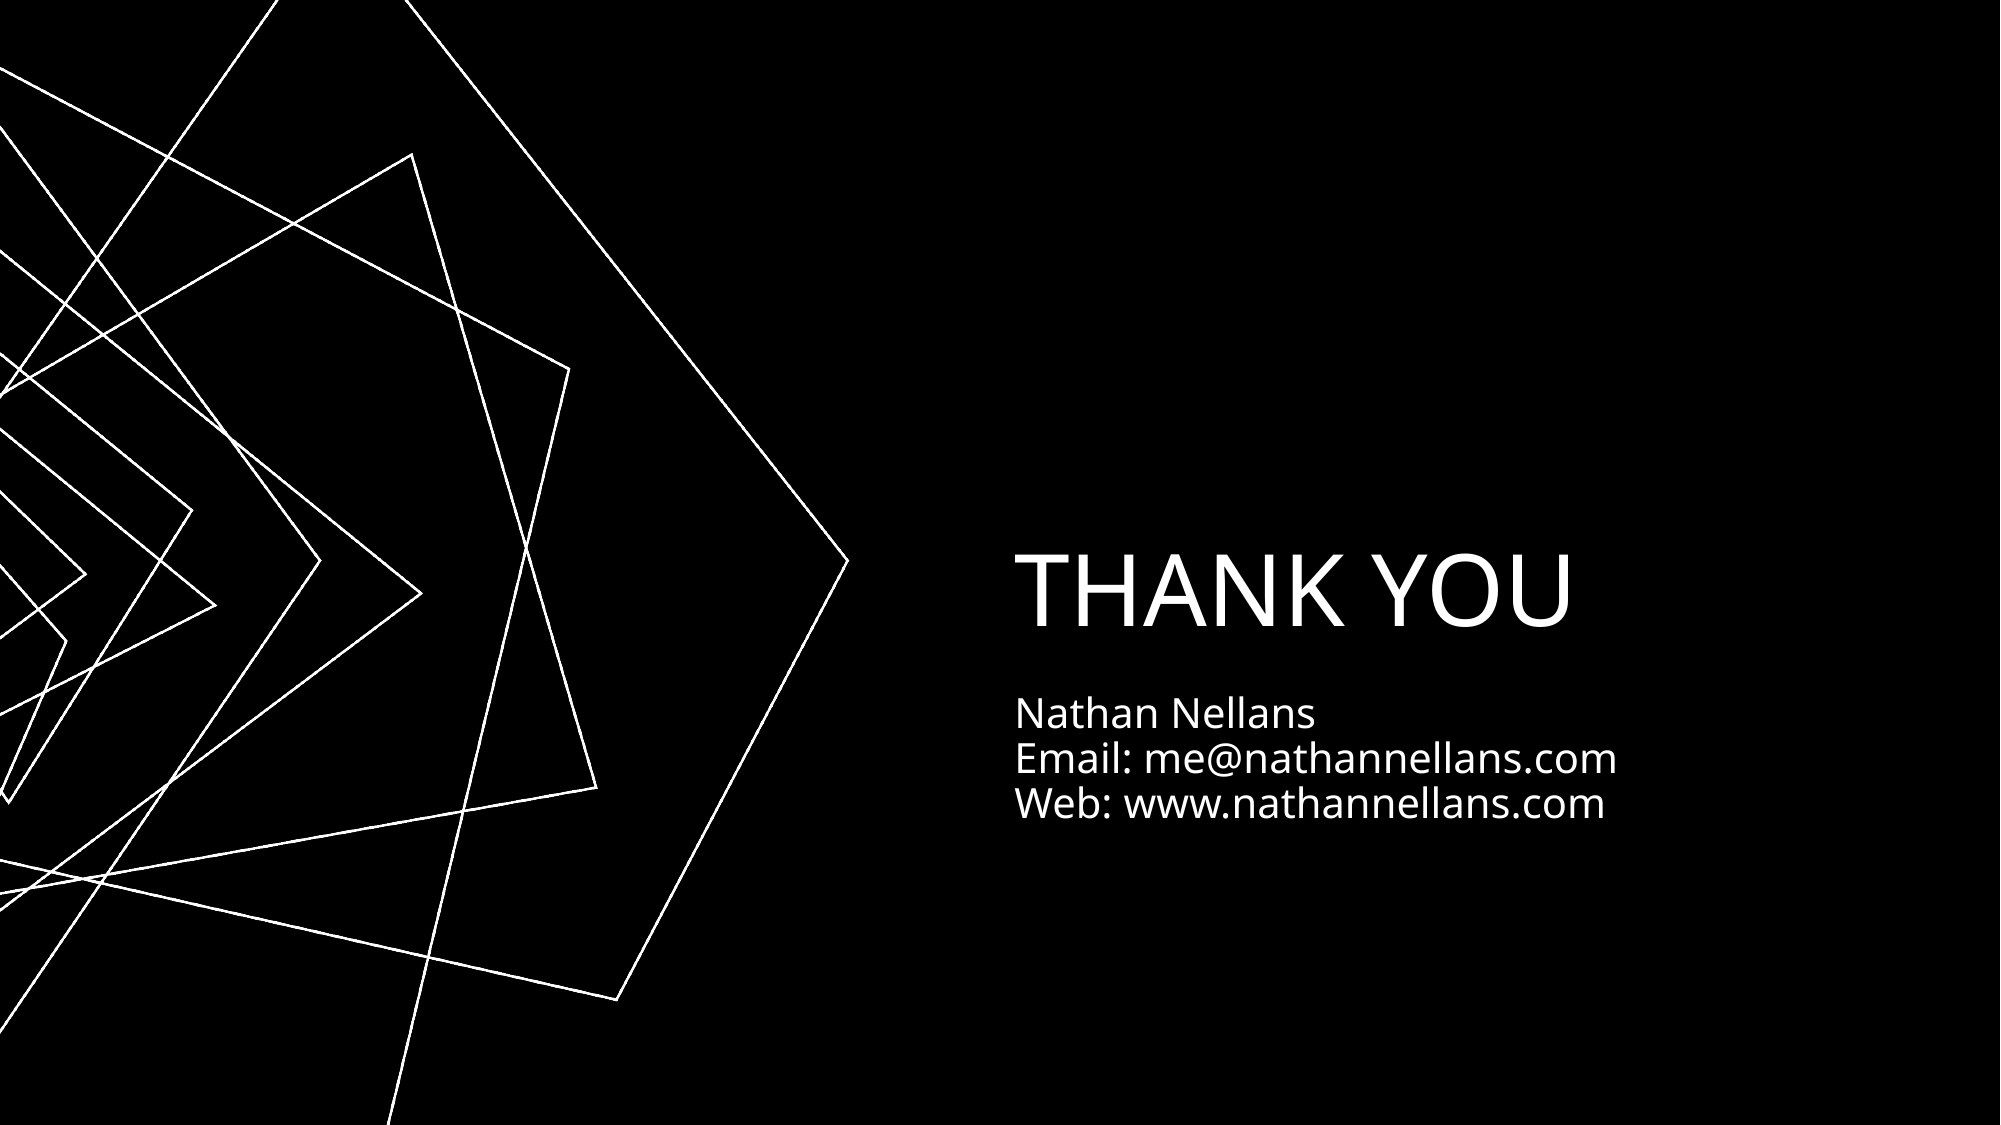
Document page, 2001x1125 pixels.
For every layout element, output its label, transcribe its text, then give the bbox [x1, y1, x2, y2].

title Thank you [999, 61, 1829, 656]
list Nathan Nellans Email: me@nathannellans.com Web: www.nathannellans.com [999, 684, 1829, 1098]
picture [0, 0, 850, 1125]
